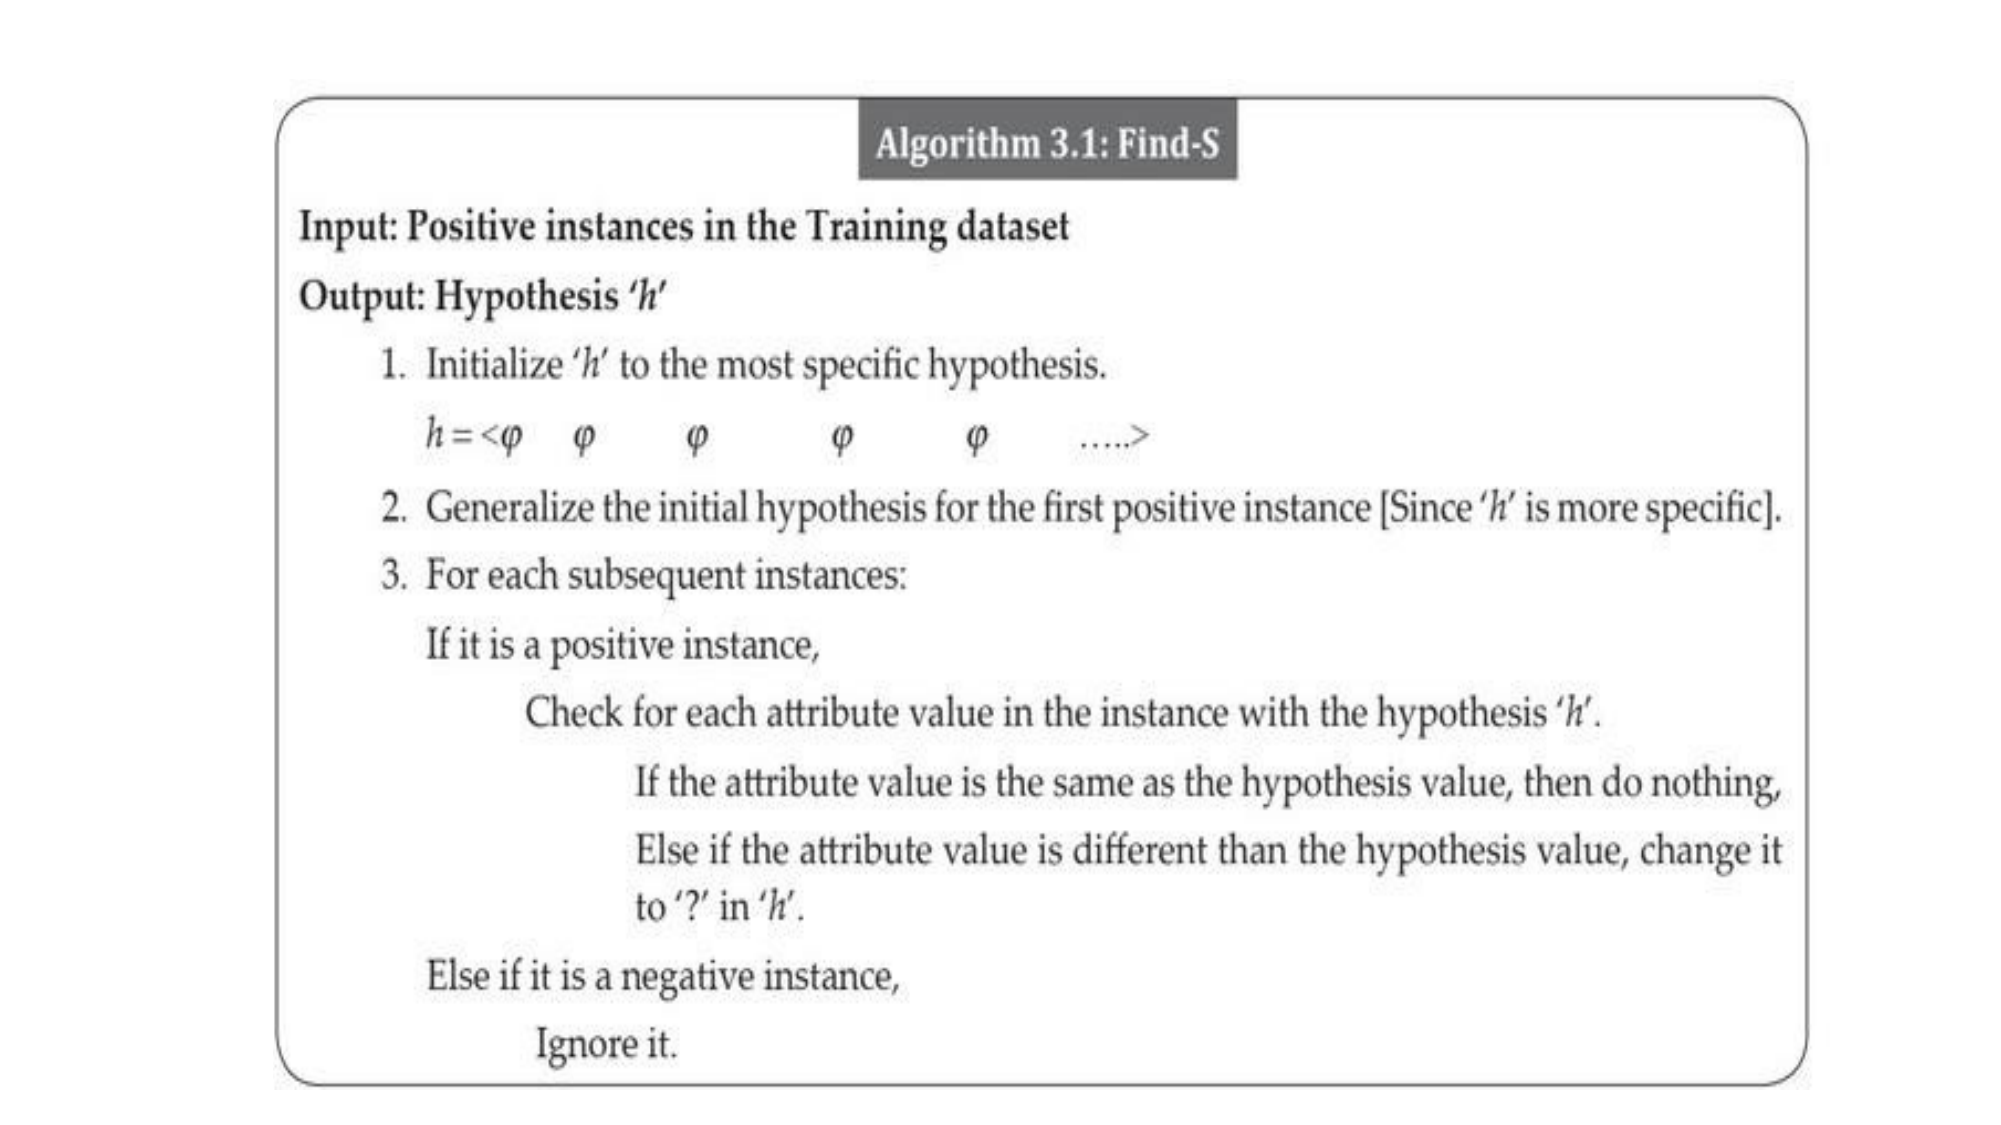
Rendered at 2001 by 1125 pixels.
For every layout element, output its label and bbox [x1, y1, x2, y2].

picture [273, 79, 1830, 1090]
